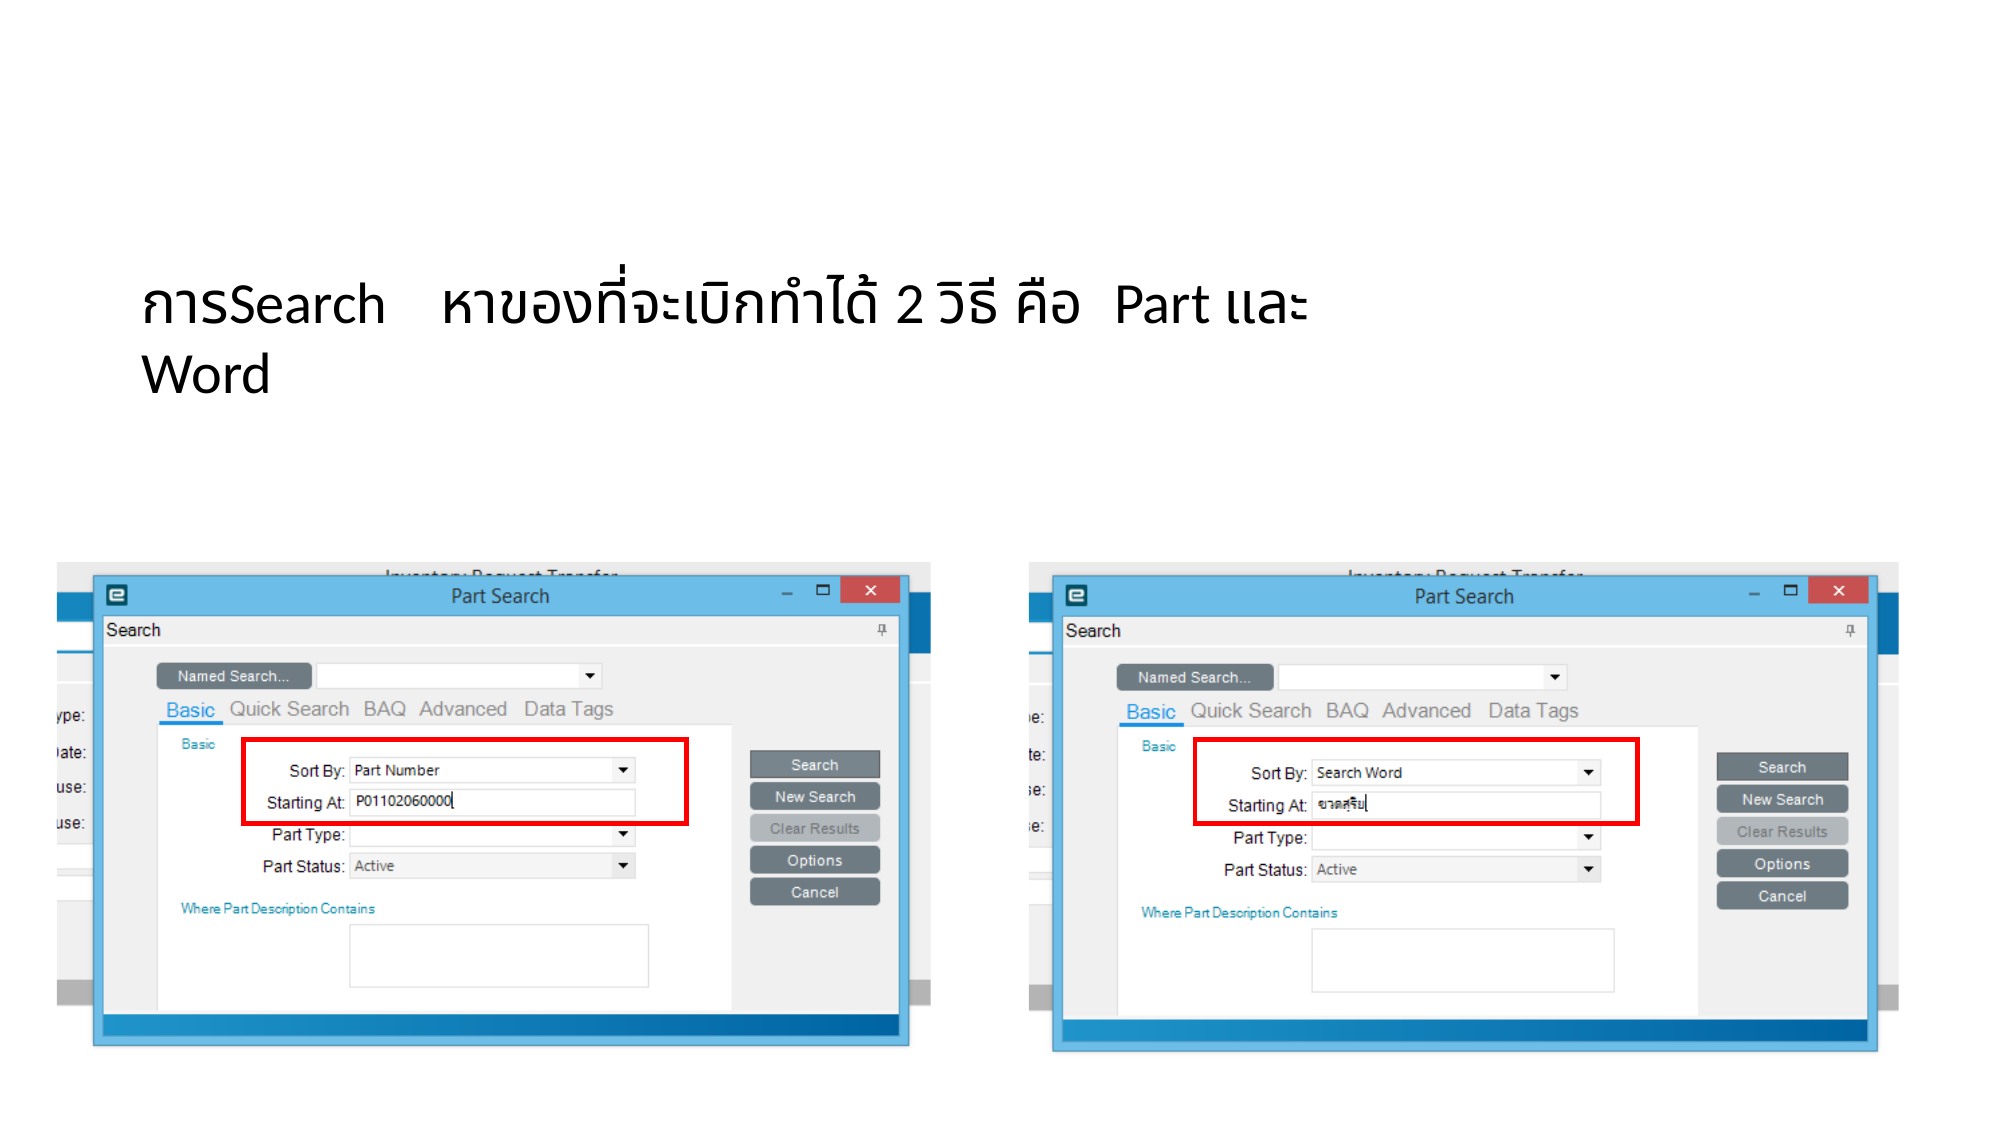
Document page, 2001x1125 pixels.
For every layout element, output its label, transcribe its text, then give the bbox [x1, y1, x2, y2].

picture [56, 561, 931, 1085]
text_box การSearch หาของที่จะเบิกทำได้ 2 วิธี คือ Part และ Word [127, 257, 1399, 413]
picture [1028, 561, 1899, 1085]
